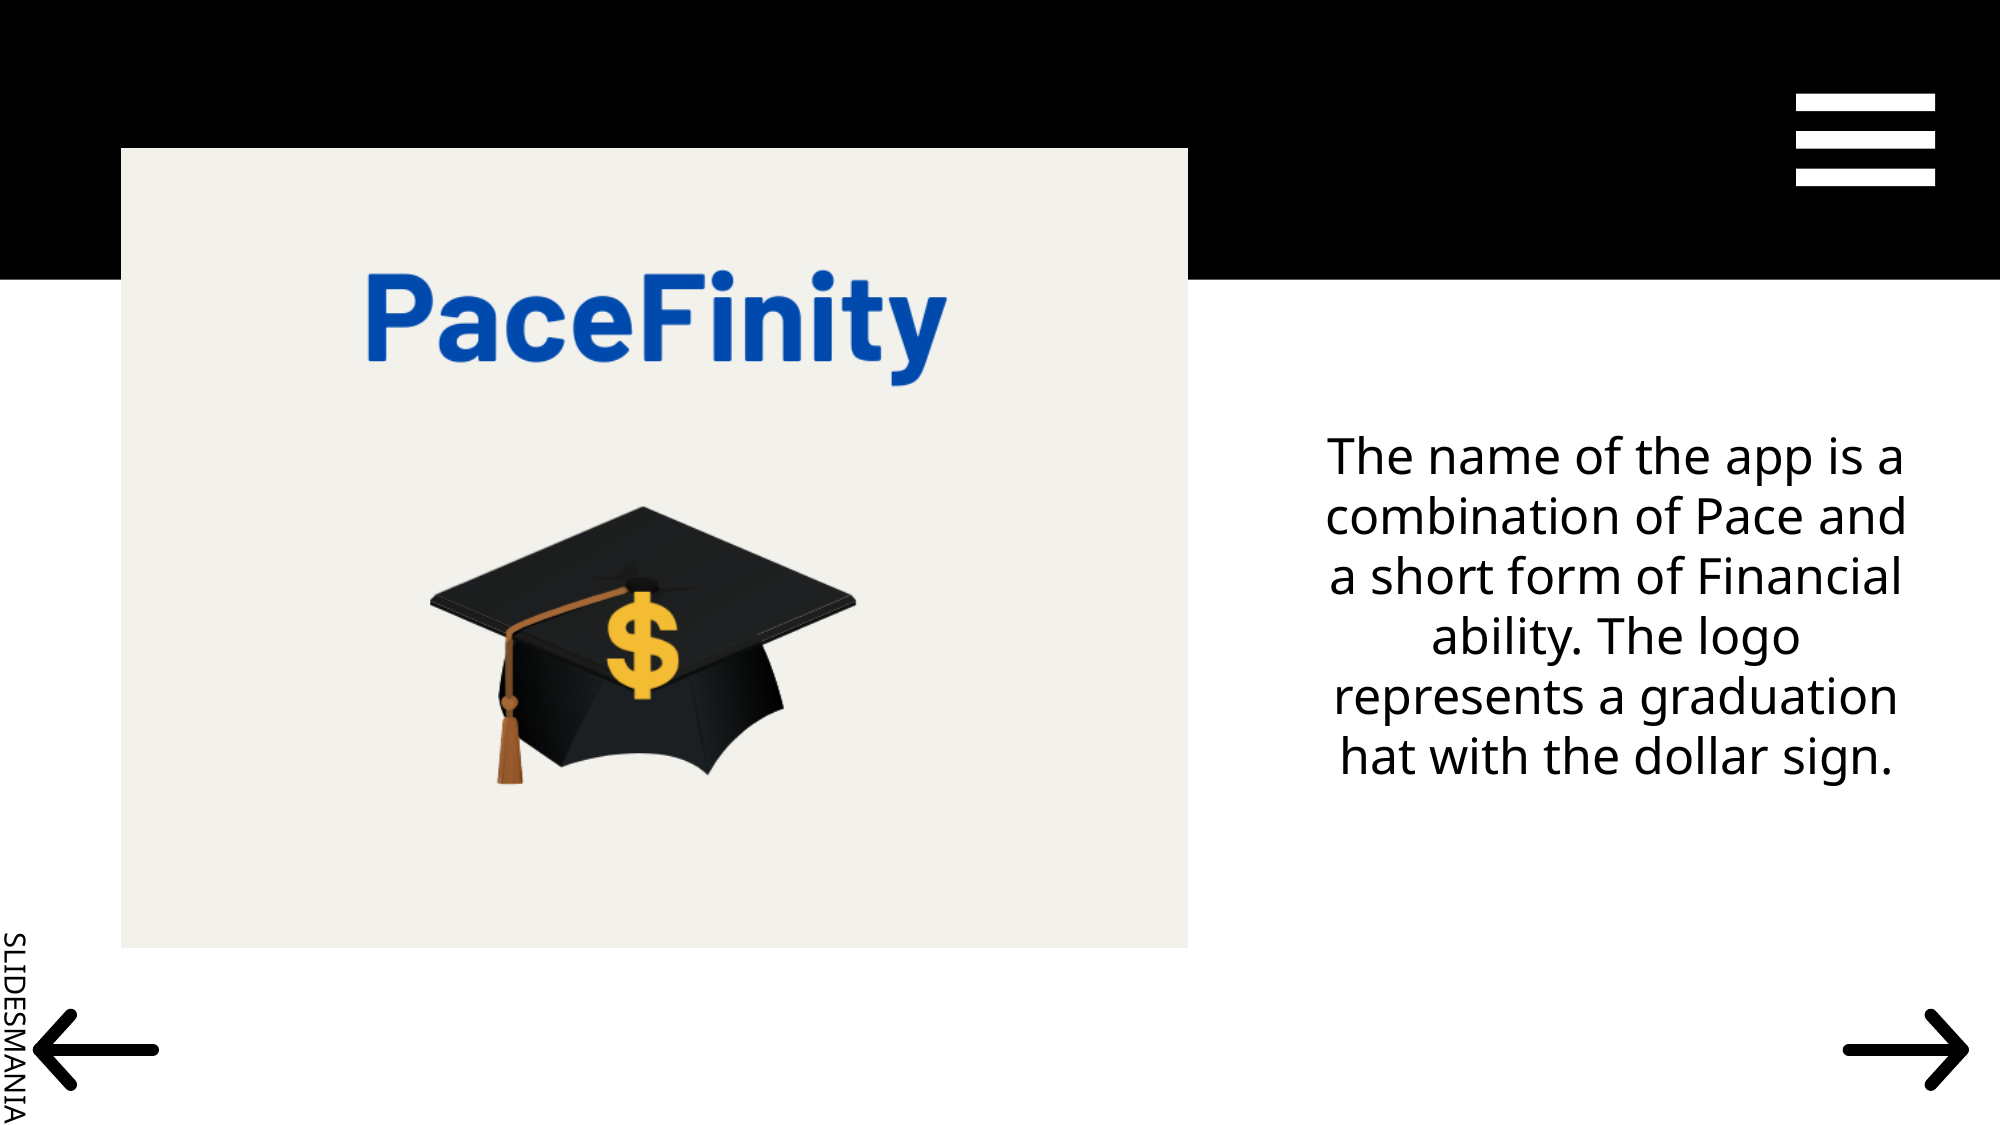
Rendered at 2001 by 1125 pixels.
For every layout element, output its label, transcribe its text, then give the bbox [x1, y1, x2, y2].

text_box [1804, 994, 2000, 1120]
text_box [0, 994, 202, 1120]
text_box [1848, 1014, 1963, 1085]
text_box [1728, 0, 2000, 272]
title The name of the app is a combination of Pace and a short form of Financial ability. The logo represents a graduation hat with the dollar sign. [1301, 404, 1932, 882]
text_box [38, 1014, 153, 1085]
picture [121, 147, 1188, 948]
